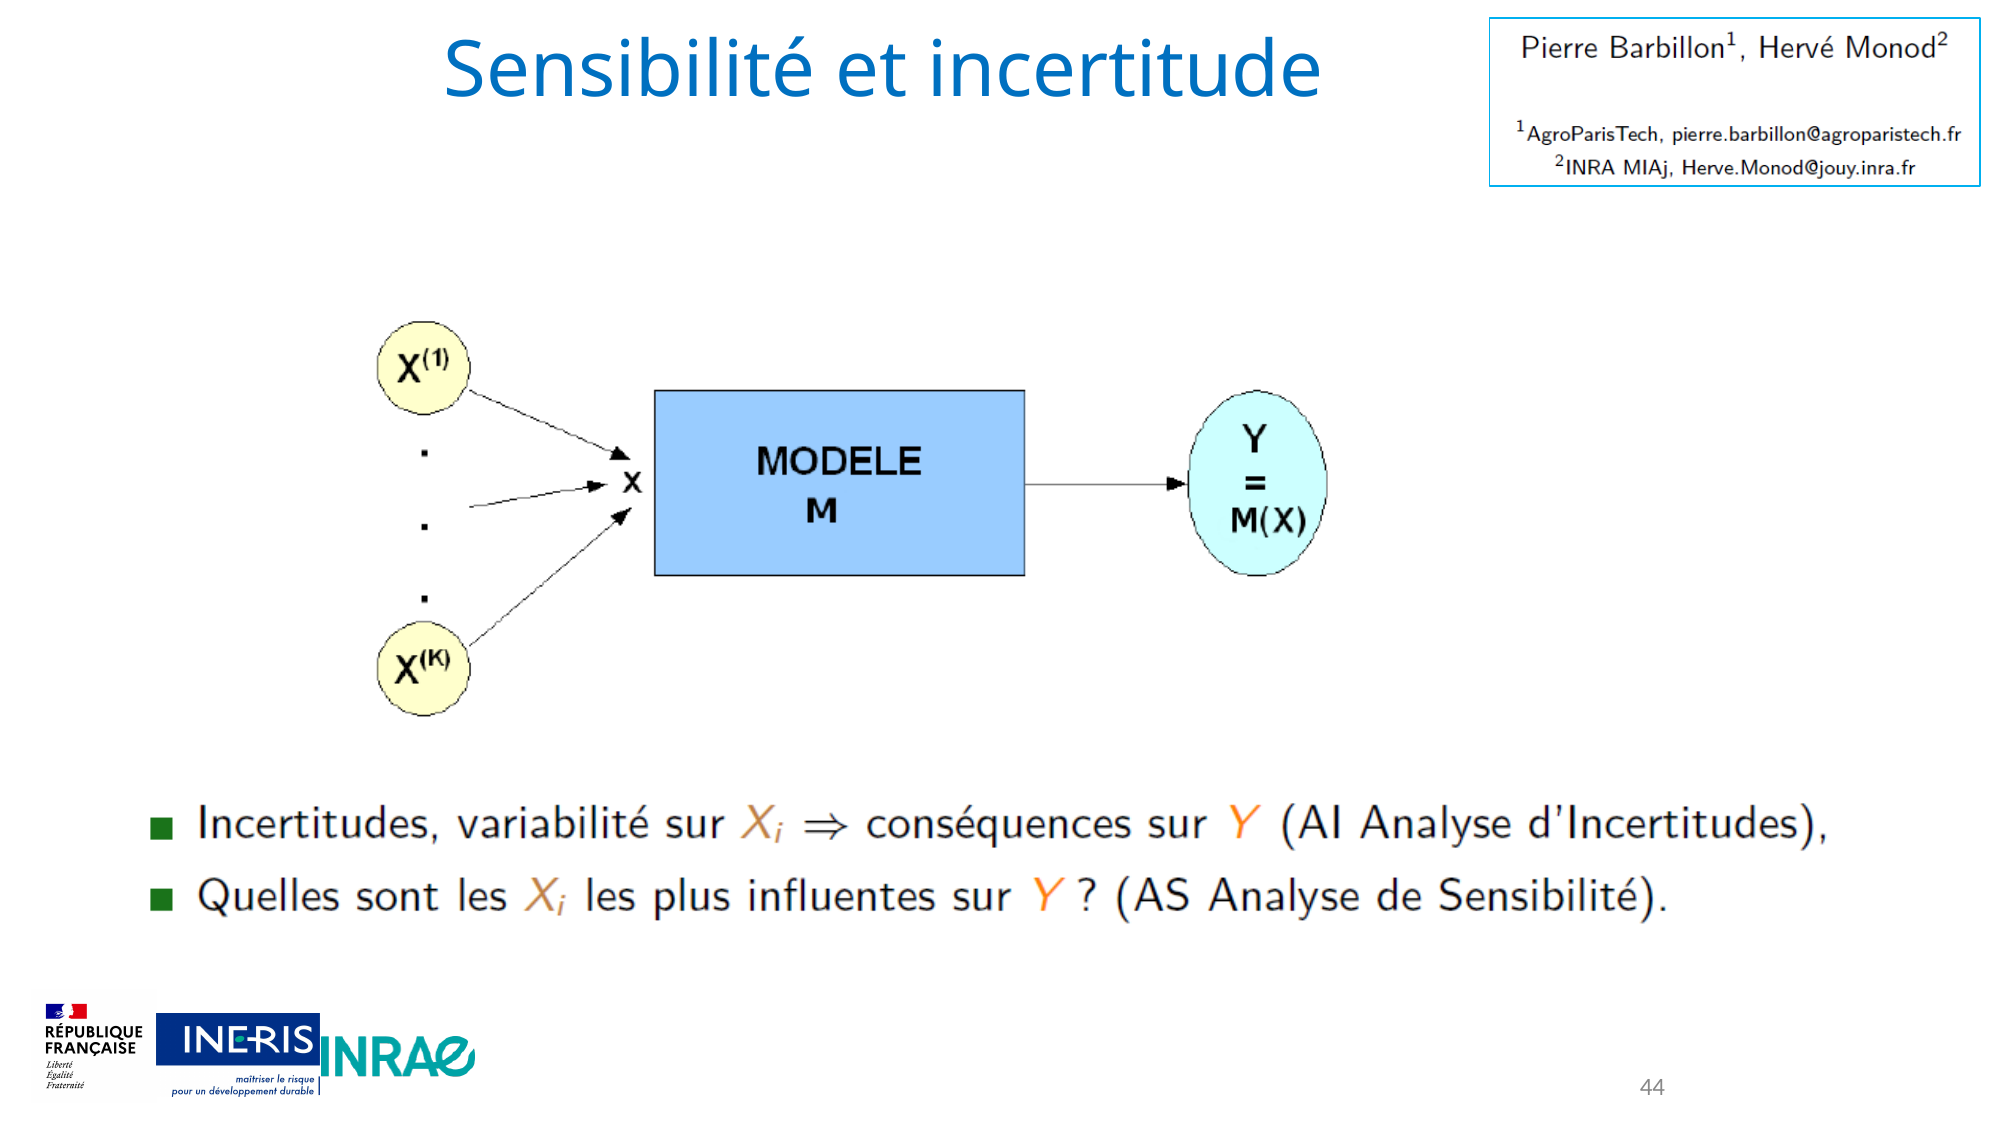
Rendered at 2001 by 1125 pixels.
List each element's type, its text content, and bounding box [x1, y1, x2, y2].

picture [78, 781, 1866, 949]
picture [1491, 20, 1978, 184]
title Sensibilité et incertitude [343, 18, 1387, 145]
slide_number 44 [1370, 1046, 1666, 1125]
picture [343, 279, 1387, 737]
picture [321, 1035, 475, 1077]
picture [31, 989, 320, 1103]
